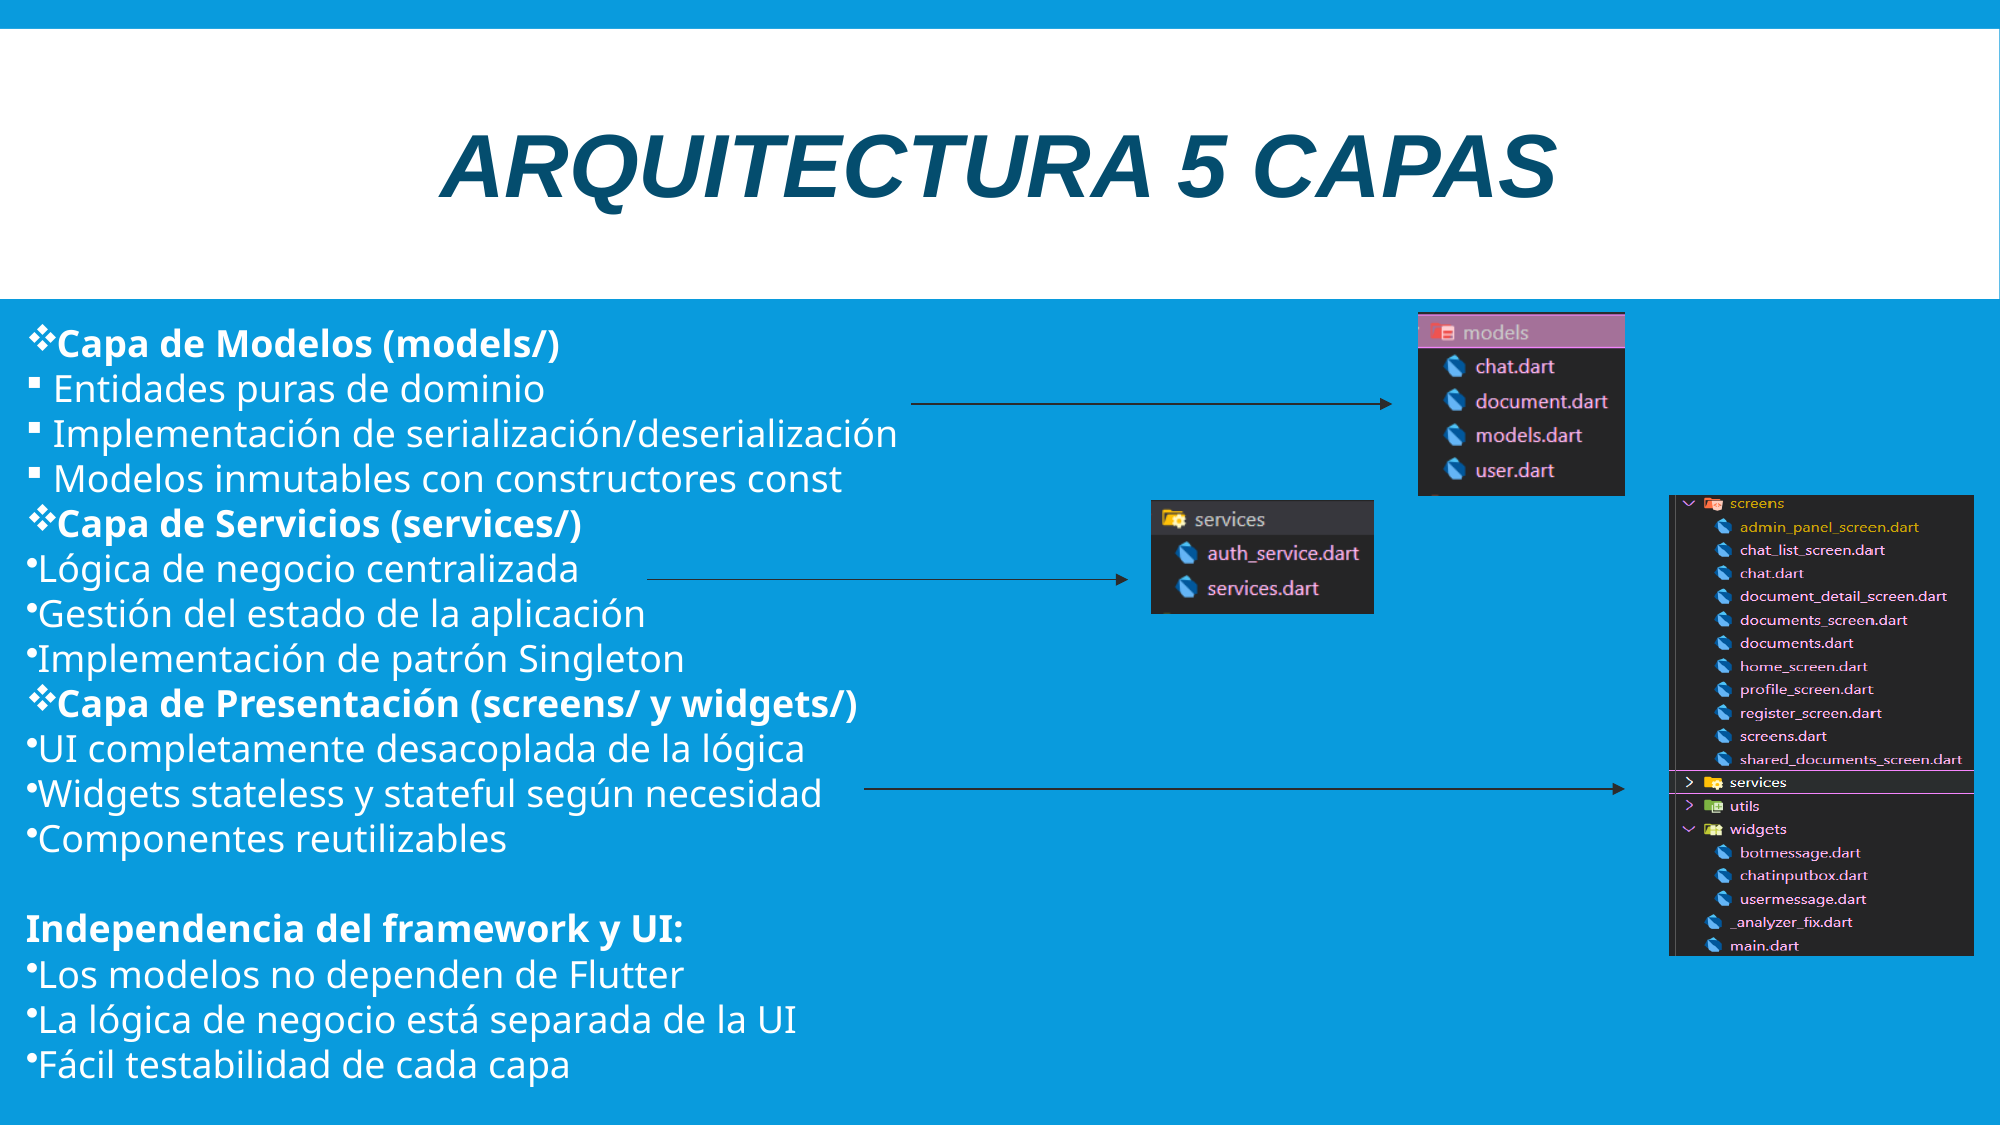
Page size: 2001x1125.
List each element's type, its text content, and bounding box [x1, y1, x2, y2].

list Capa de Modelos (models/) Entidades puras de dominio Implementación de serialización/deserialización Modelos inmutables con constructores const Capa de Servicios (services/) Lógica de negocio centralizada Gestión del estado de la aplicación Implementación de patrón Singleton Capa de Presentación (screens/ y widgets/) UI completamente desacoplada de la lógica Widgets stateless y stateful según necesidad Componentes reutilizables Independencia del framework y UI: Los modelos no dependen de Flutter La lógica de negocio está separada de la UI Fácil testabilidad de cada capa [10, 312, 1921, 1096]
picture [1152, 501, 1373, 613]
title ARQUITECTURA 5 CAPAS [197, 46, 1803, 295]
picture [1670, 496, 1973, 955]
picture [1419, 313, 1624, 495]
